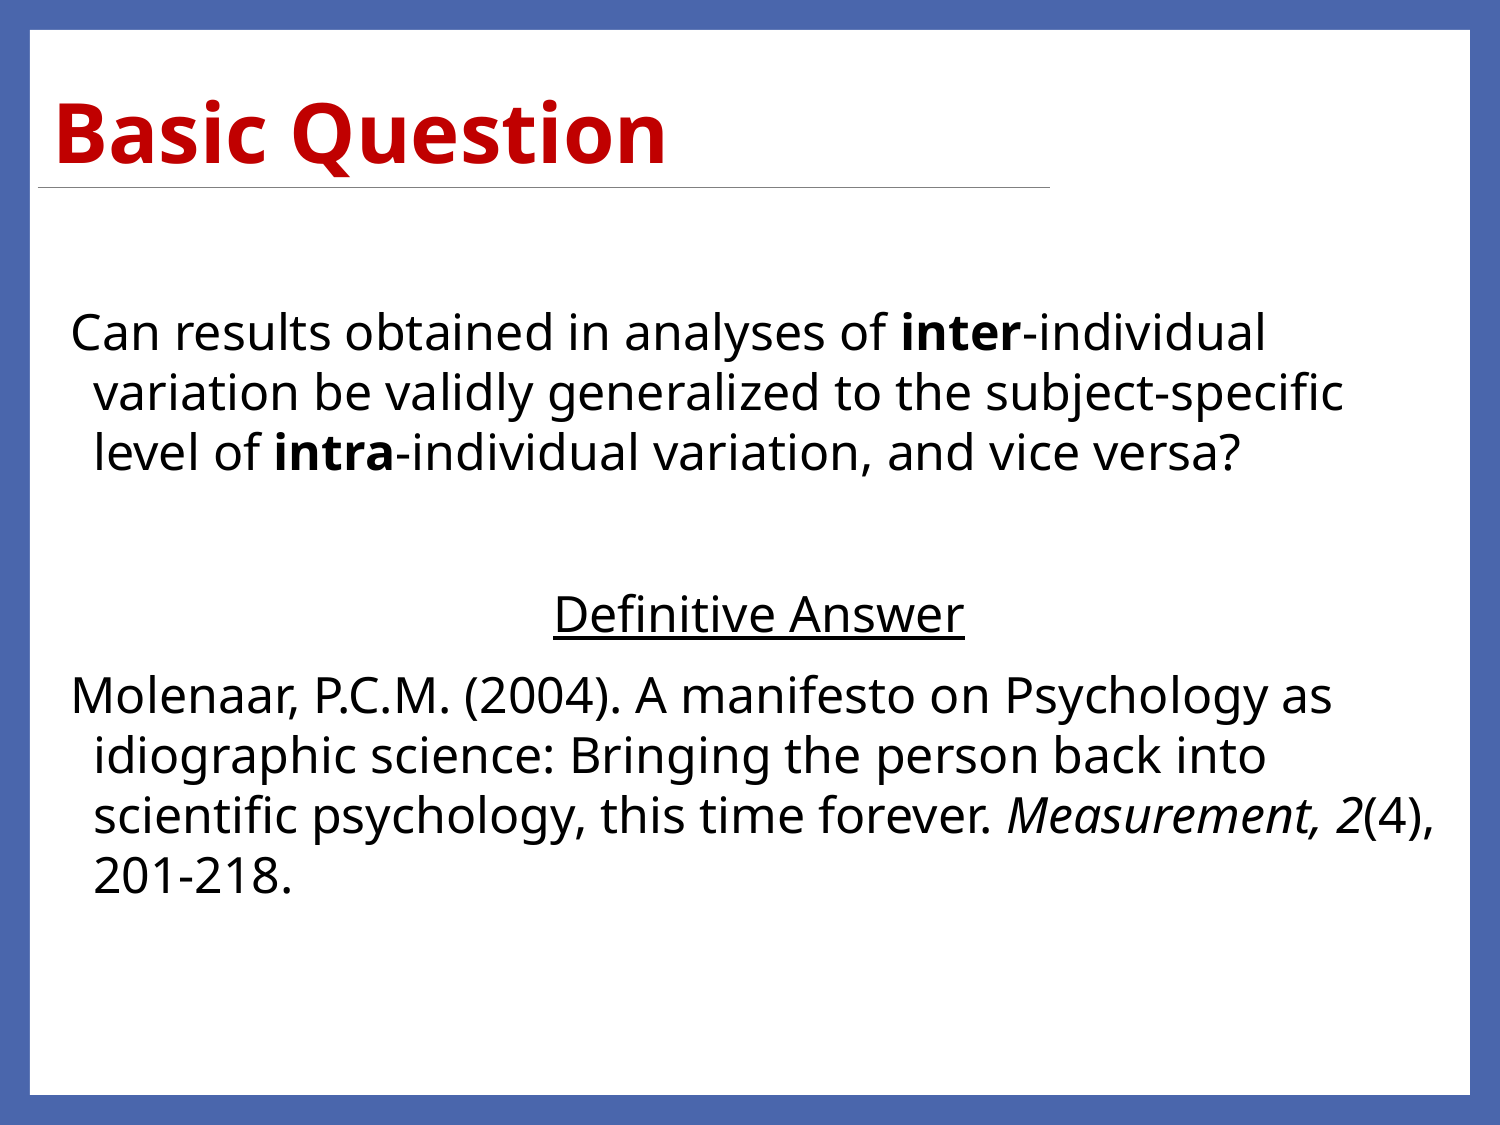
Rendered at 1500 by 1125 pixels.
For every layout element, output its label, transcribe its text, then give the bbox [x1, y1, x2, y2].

list Can results obtained in analyses of inter-individual variation be validly generalized to the subject-specific level of intra-individual variation, and vice versa? Definitive Answer Molenaar, P.C.M. (2004). A manifesto on Psychology as idiographic science: Bringing the person back into scientific psychology, this time forever. Measurement, 2(4), 201-218. [50, 212, 1463, 1050]
title Basic Question [37, 24, 1253, 248]
